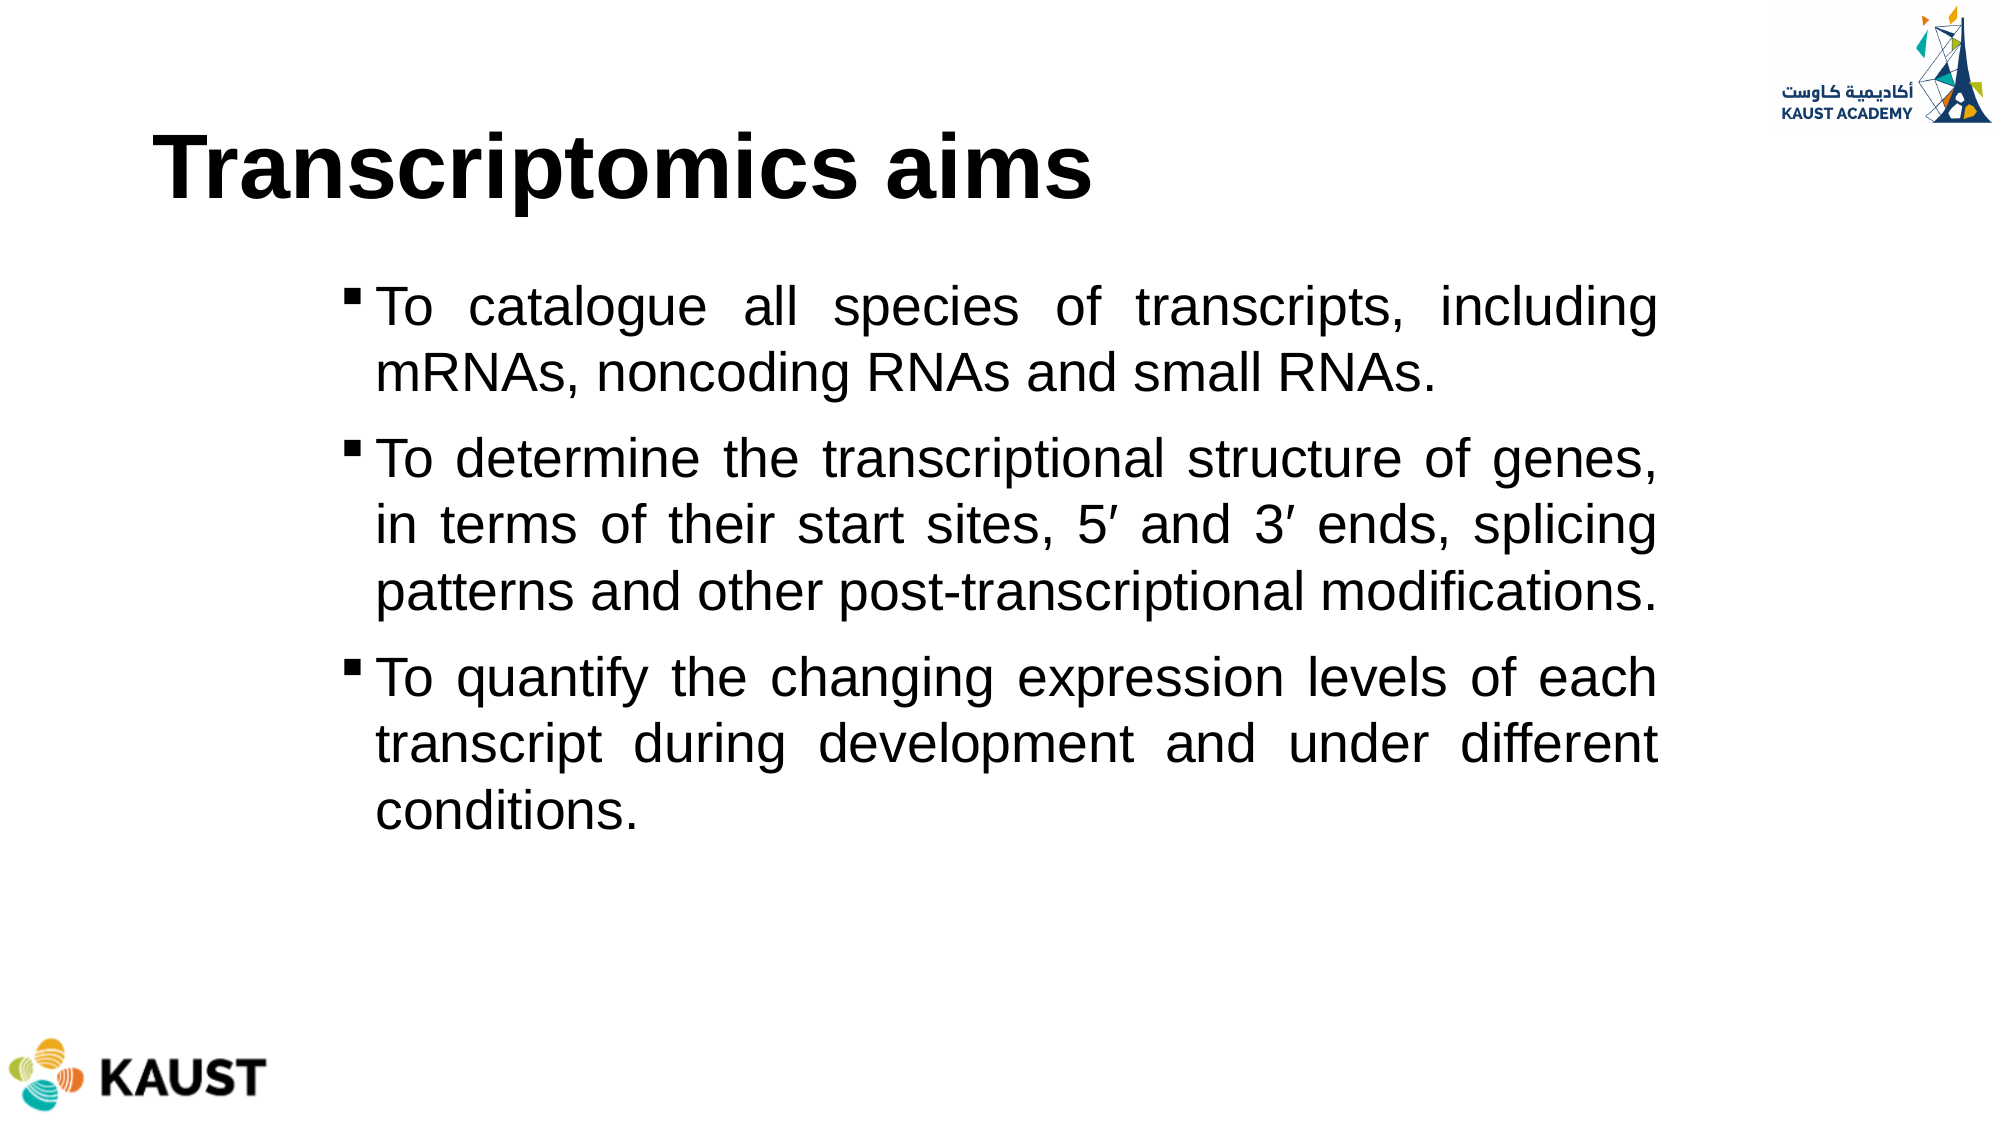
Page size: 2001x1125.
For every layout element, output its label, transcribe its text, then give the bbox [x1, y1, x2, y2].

list To catalogue all species of transcripts, including mRNAs, noncoding RNAs and small RNAs. To determine the transcriptional structure of genes, in terms of their start sites, 5′ and 3′ ends, splicing patterns and other post-transcriptional modifications. To quantify the changing expression levels of each transcript during development and under different conditions. [324, 262, 1675, 913]
title Transcriptomics aims [137, 59, 1863, 278]
picture [1, 1028, 277, 1123]
picture [1774, 0, 2000, 129]
